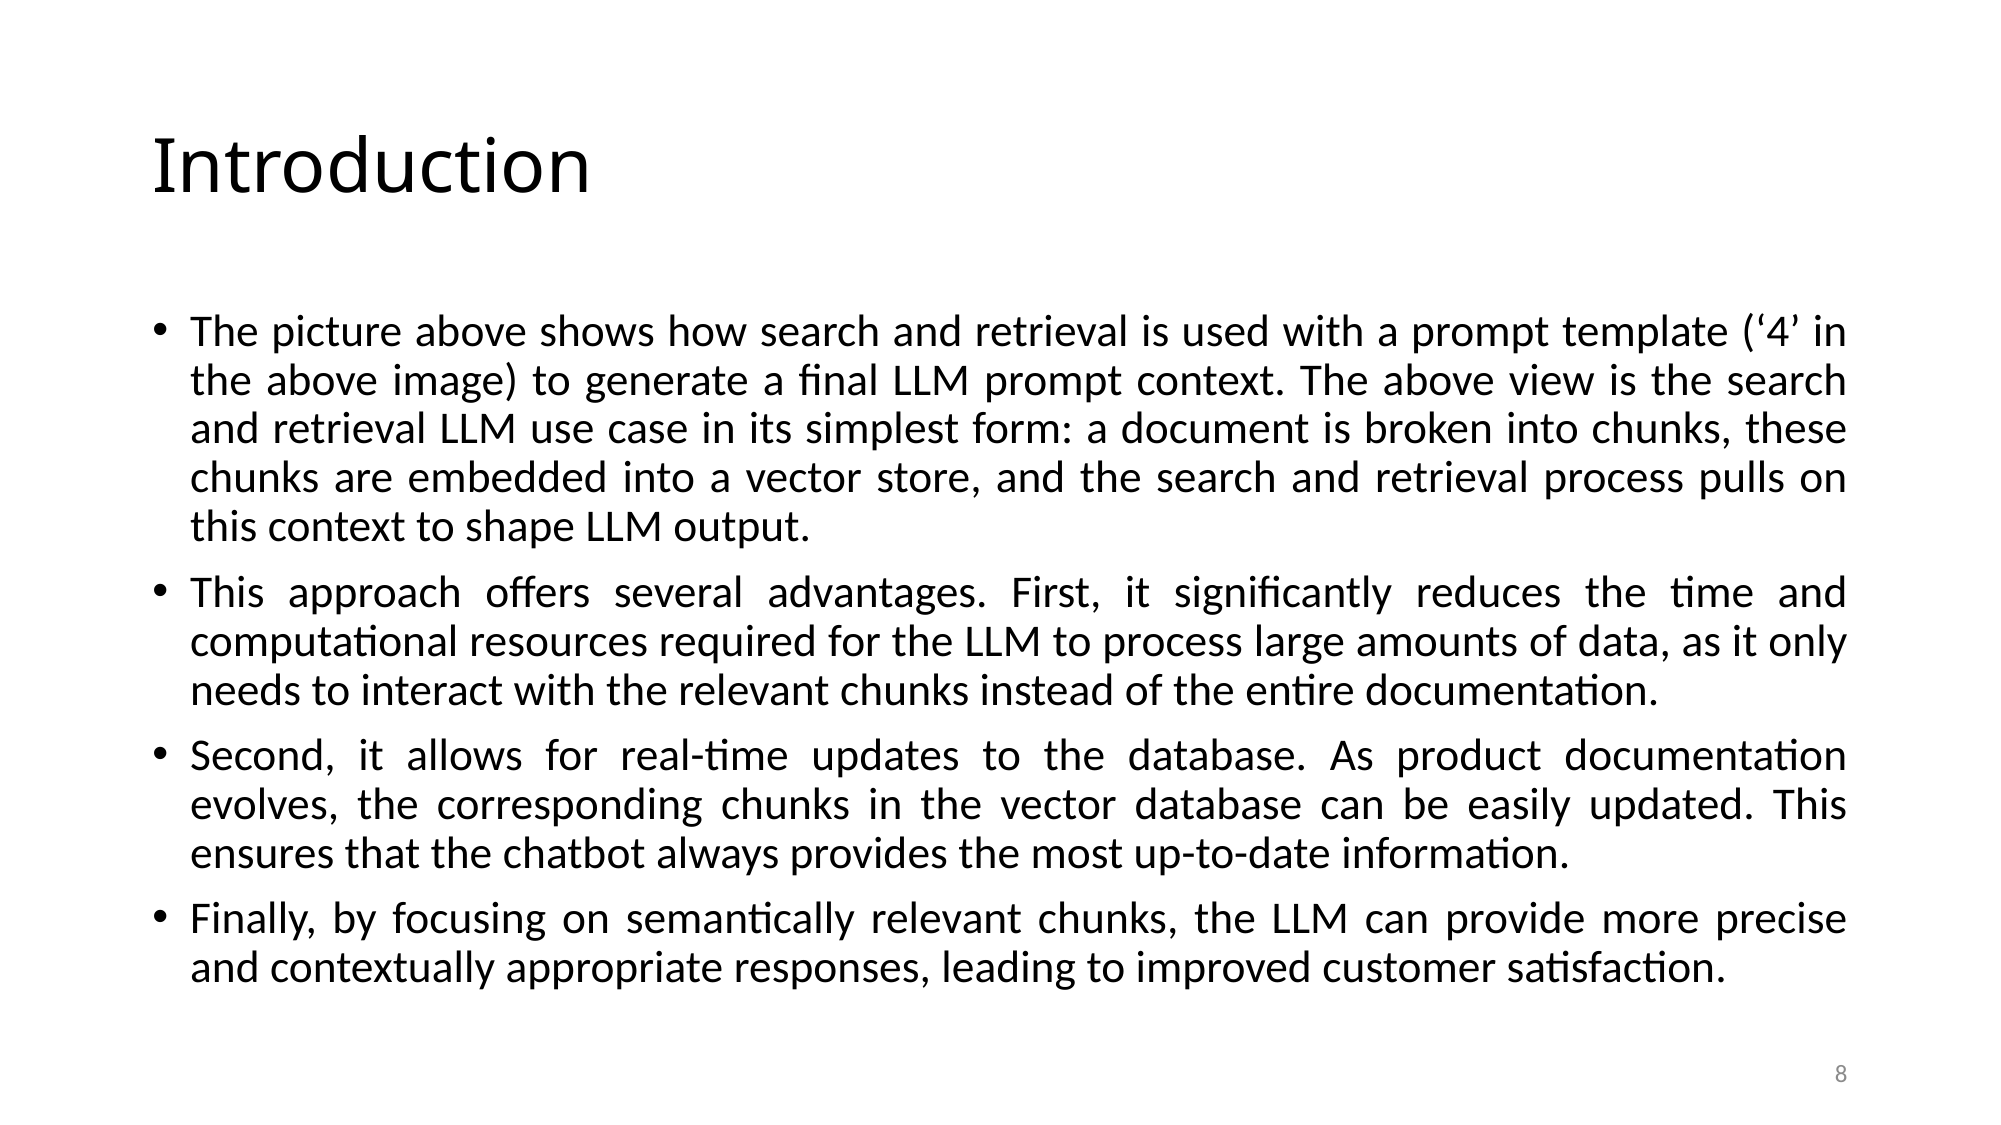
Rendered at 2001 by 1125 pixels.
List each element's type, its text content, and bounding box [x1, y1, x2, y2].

slide_number 8 [1412, 1042, 1863, 1103]
list The picture above shows how search and retrieval is used with a prompt template (‘4’ in the above image) to generate a final LLM prompt context. The above view is the search and retrieval LLM use case in its simplest form: a document is broken into chunks, these chunks are embedded into a vector store, and the search and retrieval process pulls on this context to shape LLM output. This approach offers several advantages. First, it significantly reduces the time and computational resources required for the LLM to process large amounts of data, as it only needs to interact with the relevant chunks instead of the entire documentation. Second, it allows for real-time updates to the database. As product documentation evolves, the corresponding chunks in the vector database can be easily updated. This ensures that the chatbot always provides the most up-to-date information. Finally, by focusing on semantically relevant chunks, the LLM can provide more precise and contextually appropriate responses, leading to improved customer satisfaction. [137, 299, 1863, 1014]
title Introduction [137, 59, 1863, 278]
